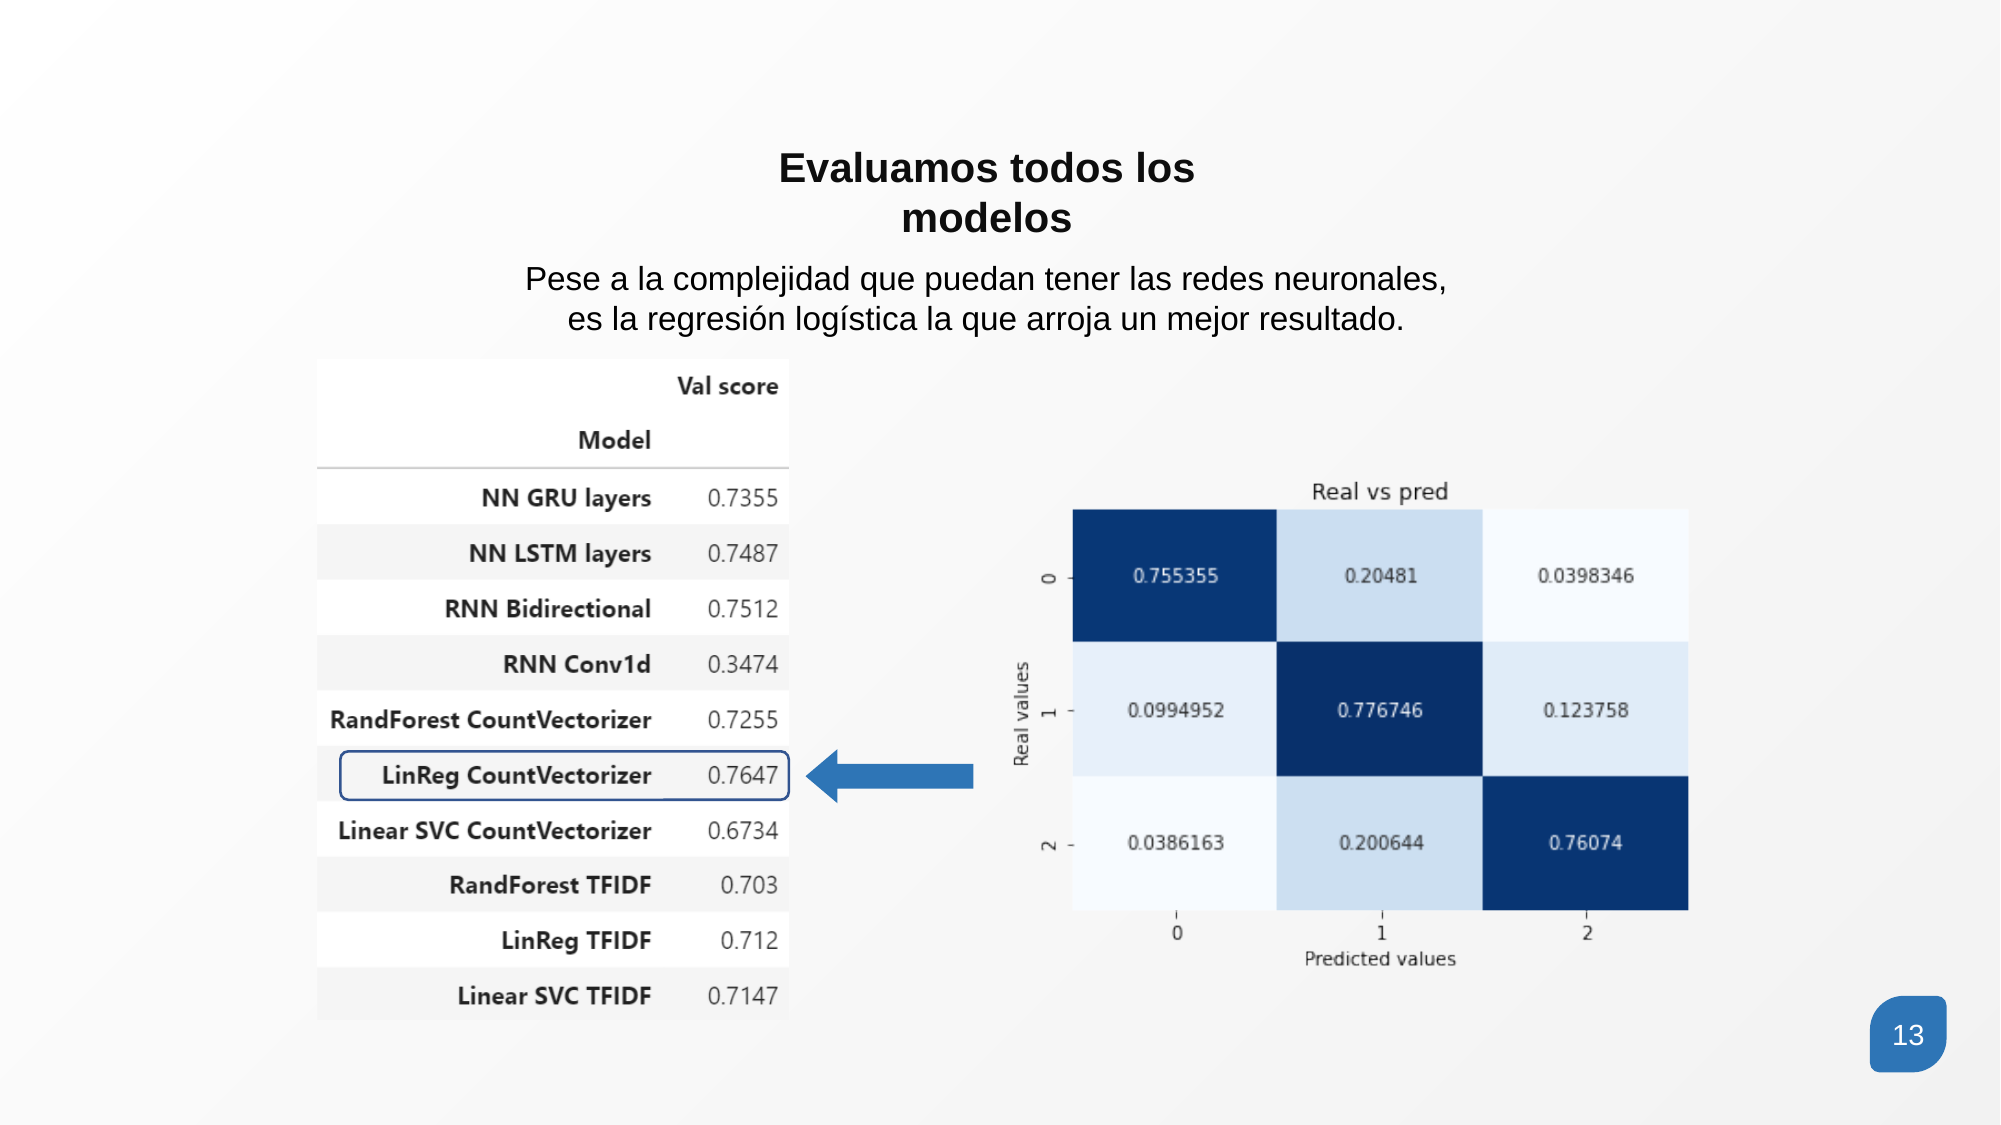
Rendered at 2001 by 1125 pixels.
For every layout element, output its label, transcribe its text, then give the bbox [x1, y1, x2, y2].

picture [317, 359, 789, 1020]
text_box [803, 746, 975, 806]
picture [1003, 469, 1702, 982]
text_box Evaluamos todos los modelos [701, 133, 1273, 249]
text_box Pese a la complejidad que puedan tener las redes neuronales, es la regresión logística la que arroja un mejor resultado. [505, 249, 1469, 345]
text_box 13 [1868, 994, 1948, 1074]
